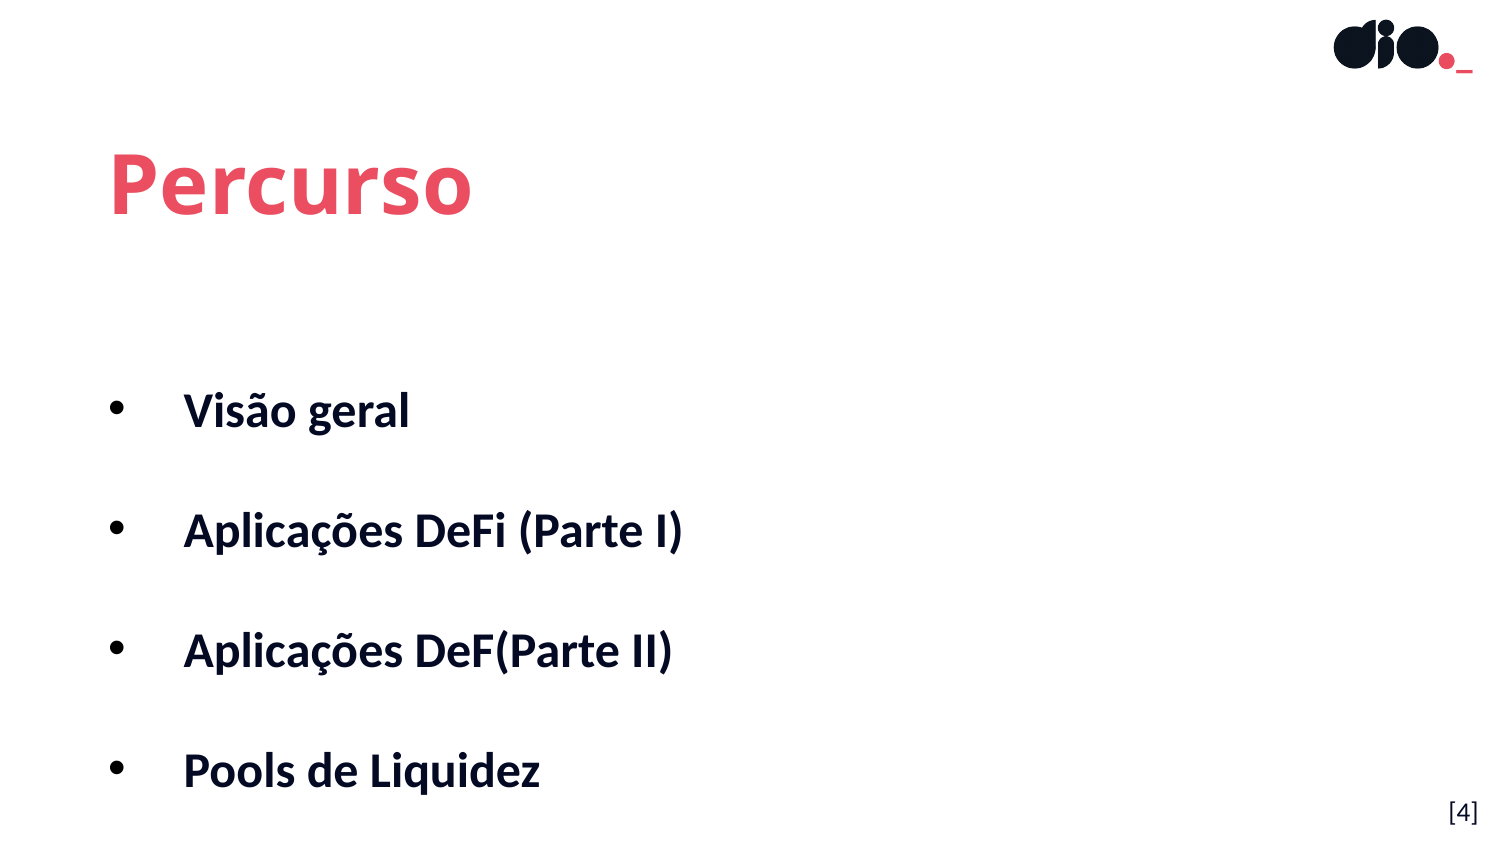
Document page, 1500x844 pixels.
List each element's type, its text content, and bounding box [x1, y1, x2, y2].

text_box Visão geral Aplicações DeFi (Parte I) Aplicações DeF(Parte II) Pools de Liquidez [93, 309, 1107, 740]
picture [1333, 19, 1473, 74]
text_box Percurso [92, 104, 1309, 243]
slide_number [4] [1403, 779, 1494, 844]
